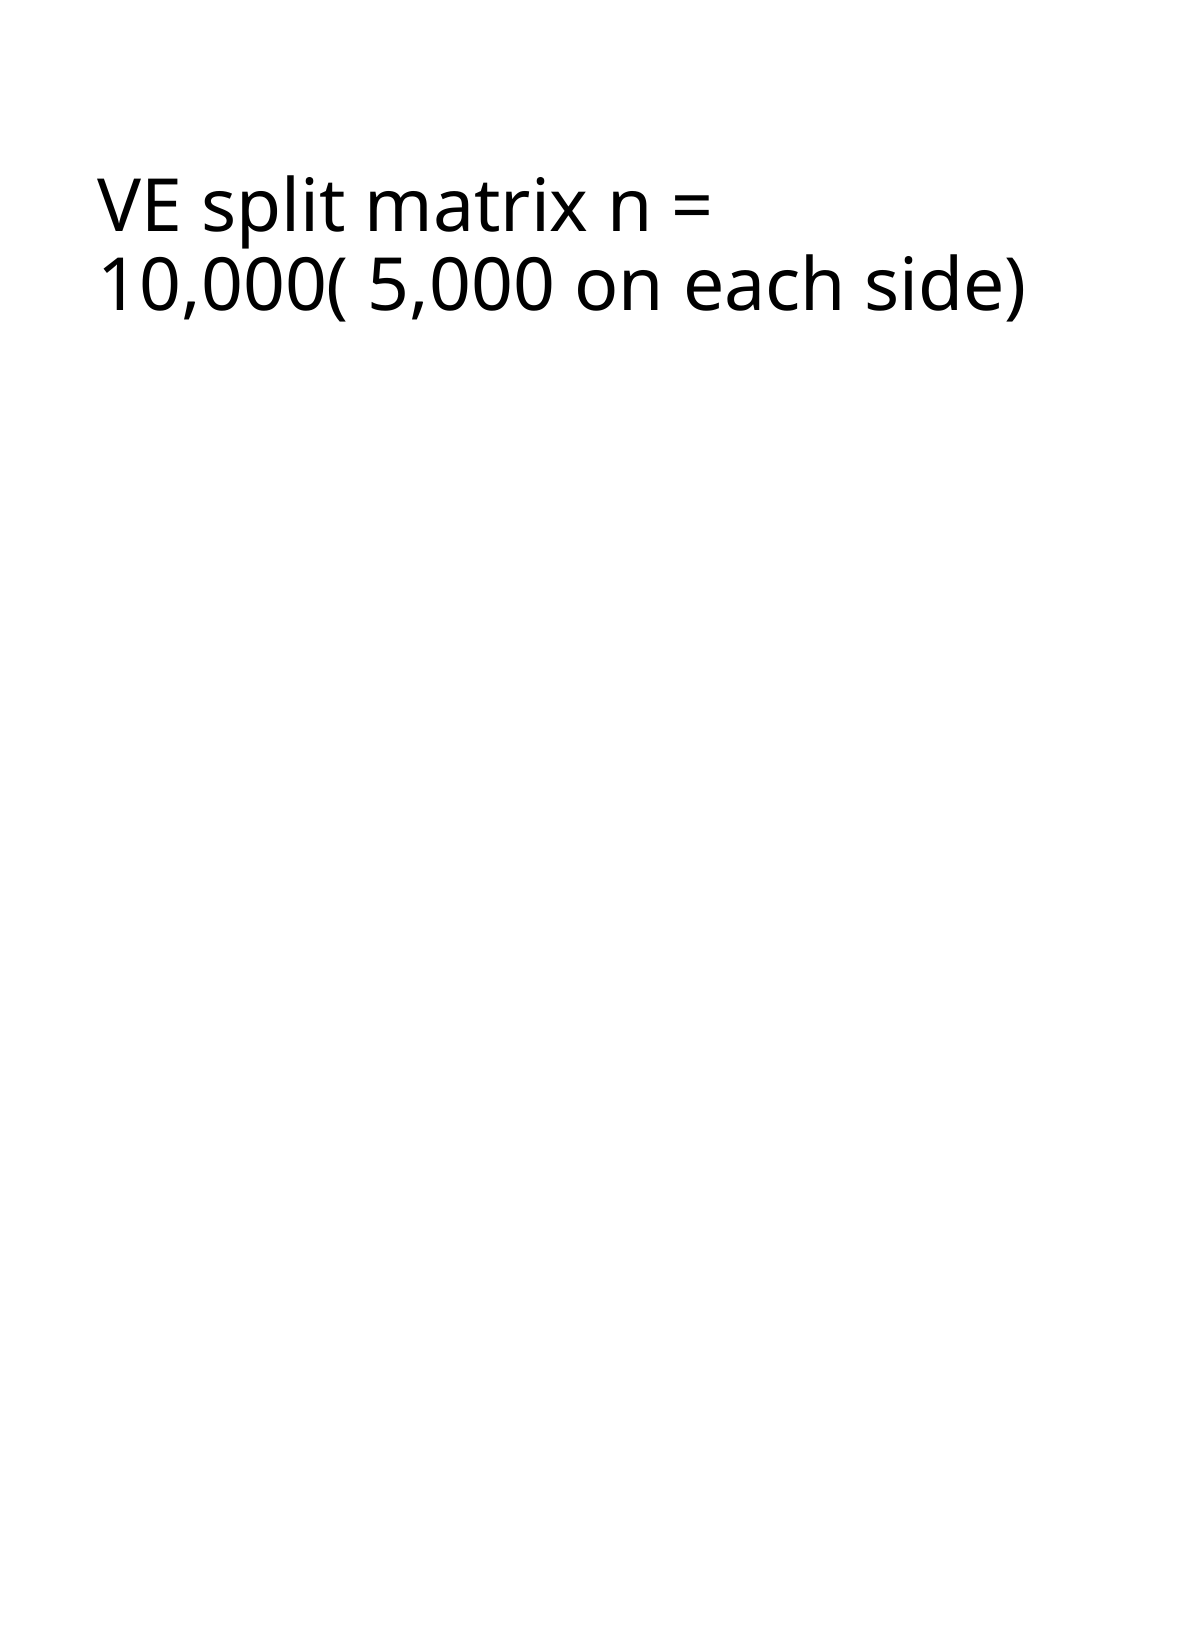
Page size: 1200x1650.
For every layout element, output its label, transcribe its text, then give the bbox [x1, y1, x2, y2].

title VE split matrix n = 10,000( 5,000 on each side) [82, 87, 1118, 407]
